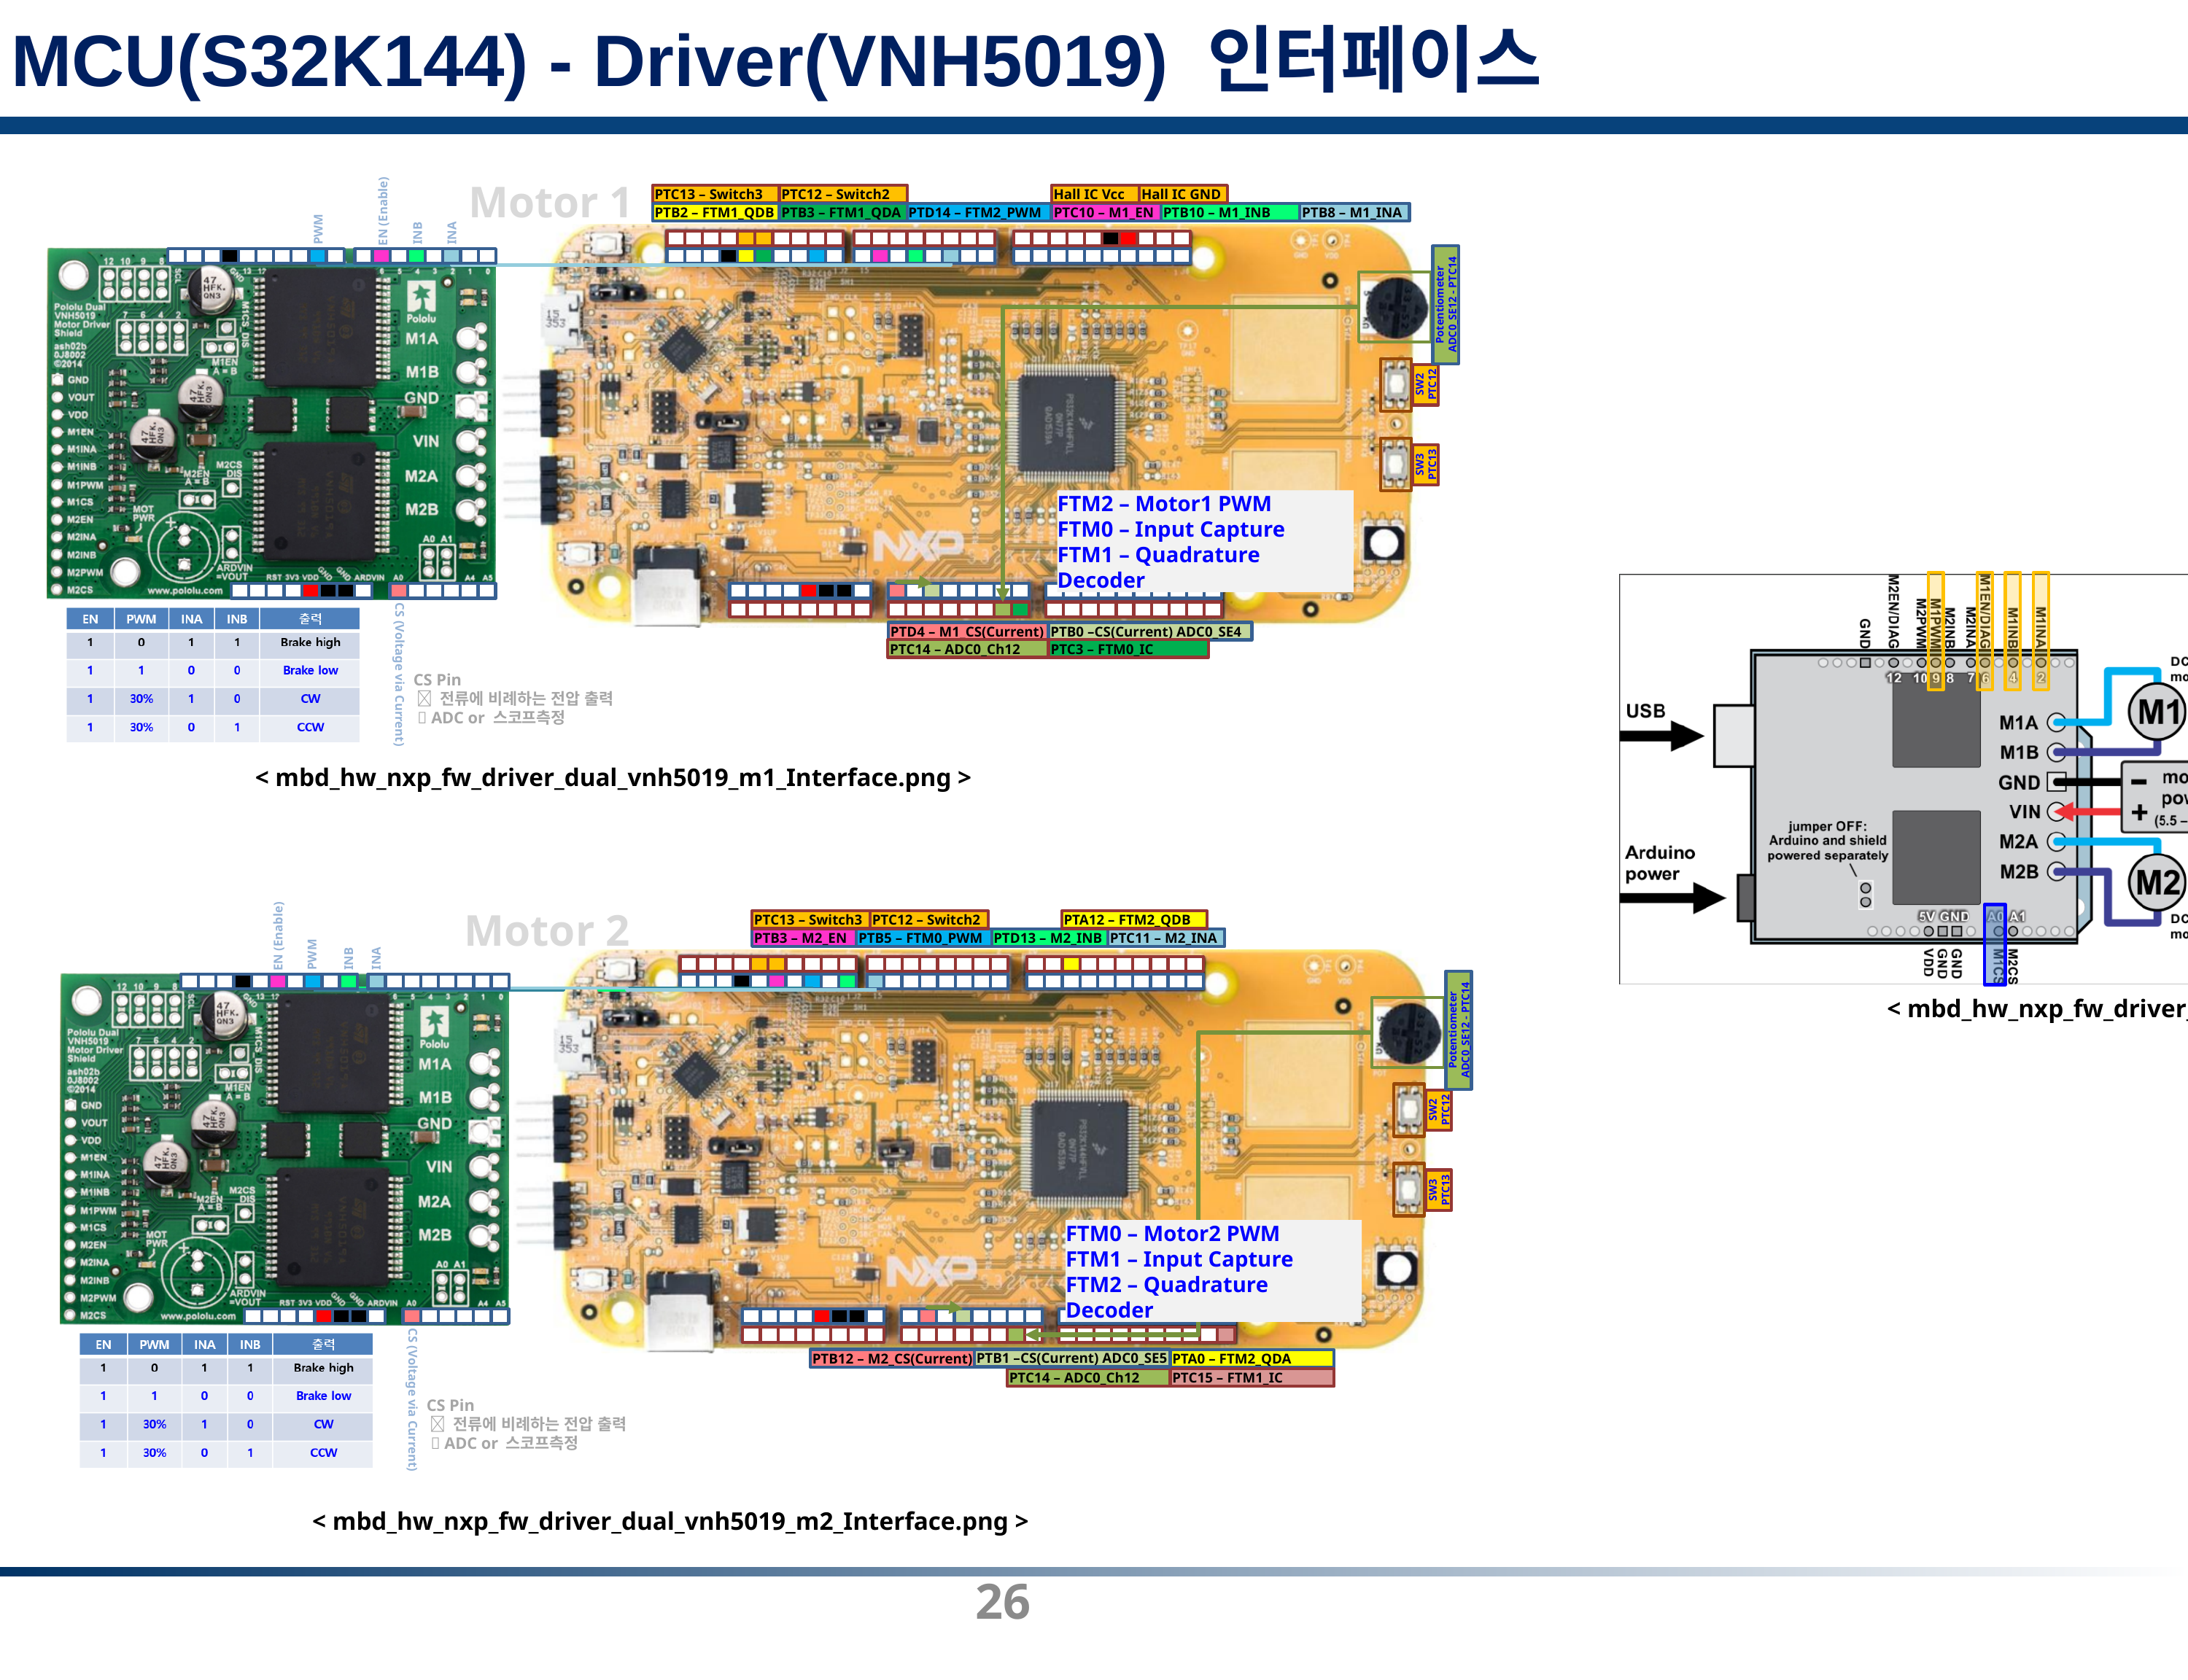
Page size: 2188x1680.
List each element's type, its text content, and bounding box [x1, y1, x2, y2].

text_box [59, 901, 1473, 1473]
text_box < mbd_hw_nxp_fw_driver_dual_vnh5019_m1_Interface.png > [238, 761, 990, 791]
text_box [46, 175, 1459, 747]
title MCU(S32K144) - Driver(VNH5019) 인터페이스 [0, 7, 2188, 107]
text_box < mbd_hw_nxp_fw_driver_dual_vnh5019_m2_Interface.png > [295, 1506, 1047, 1536]
slide_number 26 [748, 1558, 1259, 1649]
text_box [1619, 572, 2188, 1023]
